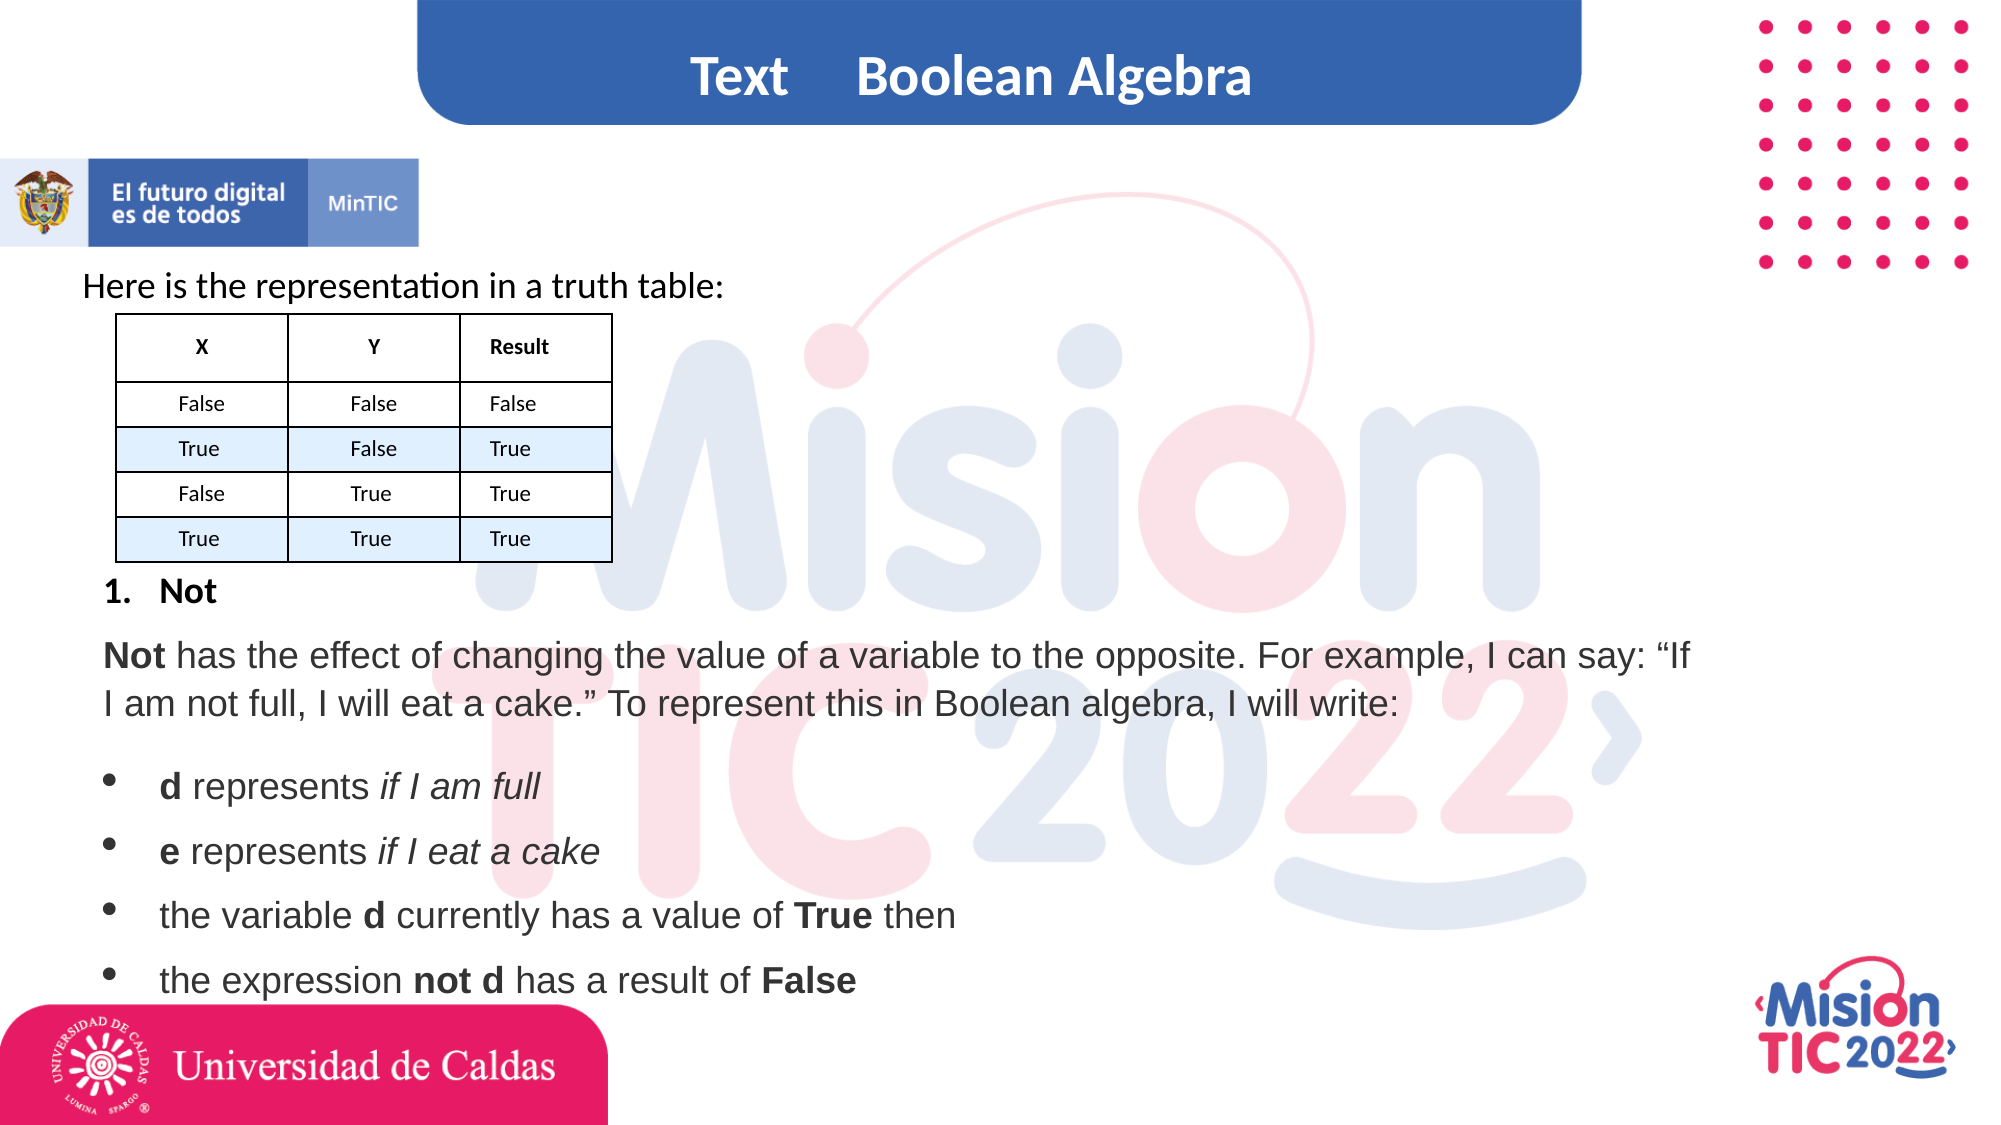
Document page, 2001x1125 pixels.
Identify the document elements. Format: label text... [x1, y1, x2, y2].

table_cell True [117, 428, 287, 471]
table_cell True [461, 518, 611, 555]
table_header Y [289, 315, 459, 381]
table_header X [117, 315, 287, 381]
text_box Not Not has the effect of changing the value of a variable to the opposite. For example, I can say: “If I am not full, I will eat a cake.” To represent this in Boolean algebra, I will write: d represents if I am full e represents if I eat a cake the variable d currently has a value of True then the expression not d has a result of False [88, 555, 1709, 1009]
text_box Text Boolean Algebra [676, 29, 1352, 115]
table_cell True [117, 518, 287, 555]
table_cell True [289, 473, 459, 516]
picture [0, 0, 2000, 1125]
table_cell False [289, 383, 459, 426]
table_cell True [289, 518, 459, 555]
table_cell False [289, 428, 459, 471]
table_cell True [461, 473, 611, 516]
table_cell True [461, 428, 611, 471]
table_cell False [117, 383, 287, 426]
table_header Result [461, 315, 611, 381]
table_cell False [117, 473, 287, 516]
table_cell False [461, 383, 611, 426]
text_box Here is the representation in a truth table: [67, 250, 741, 314]
